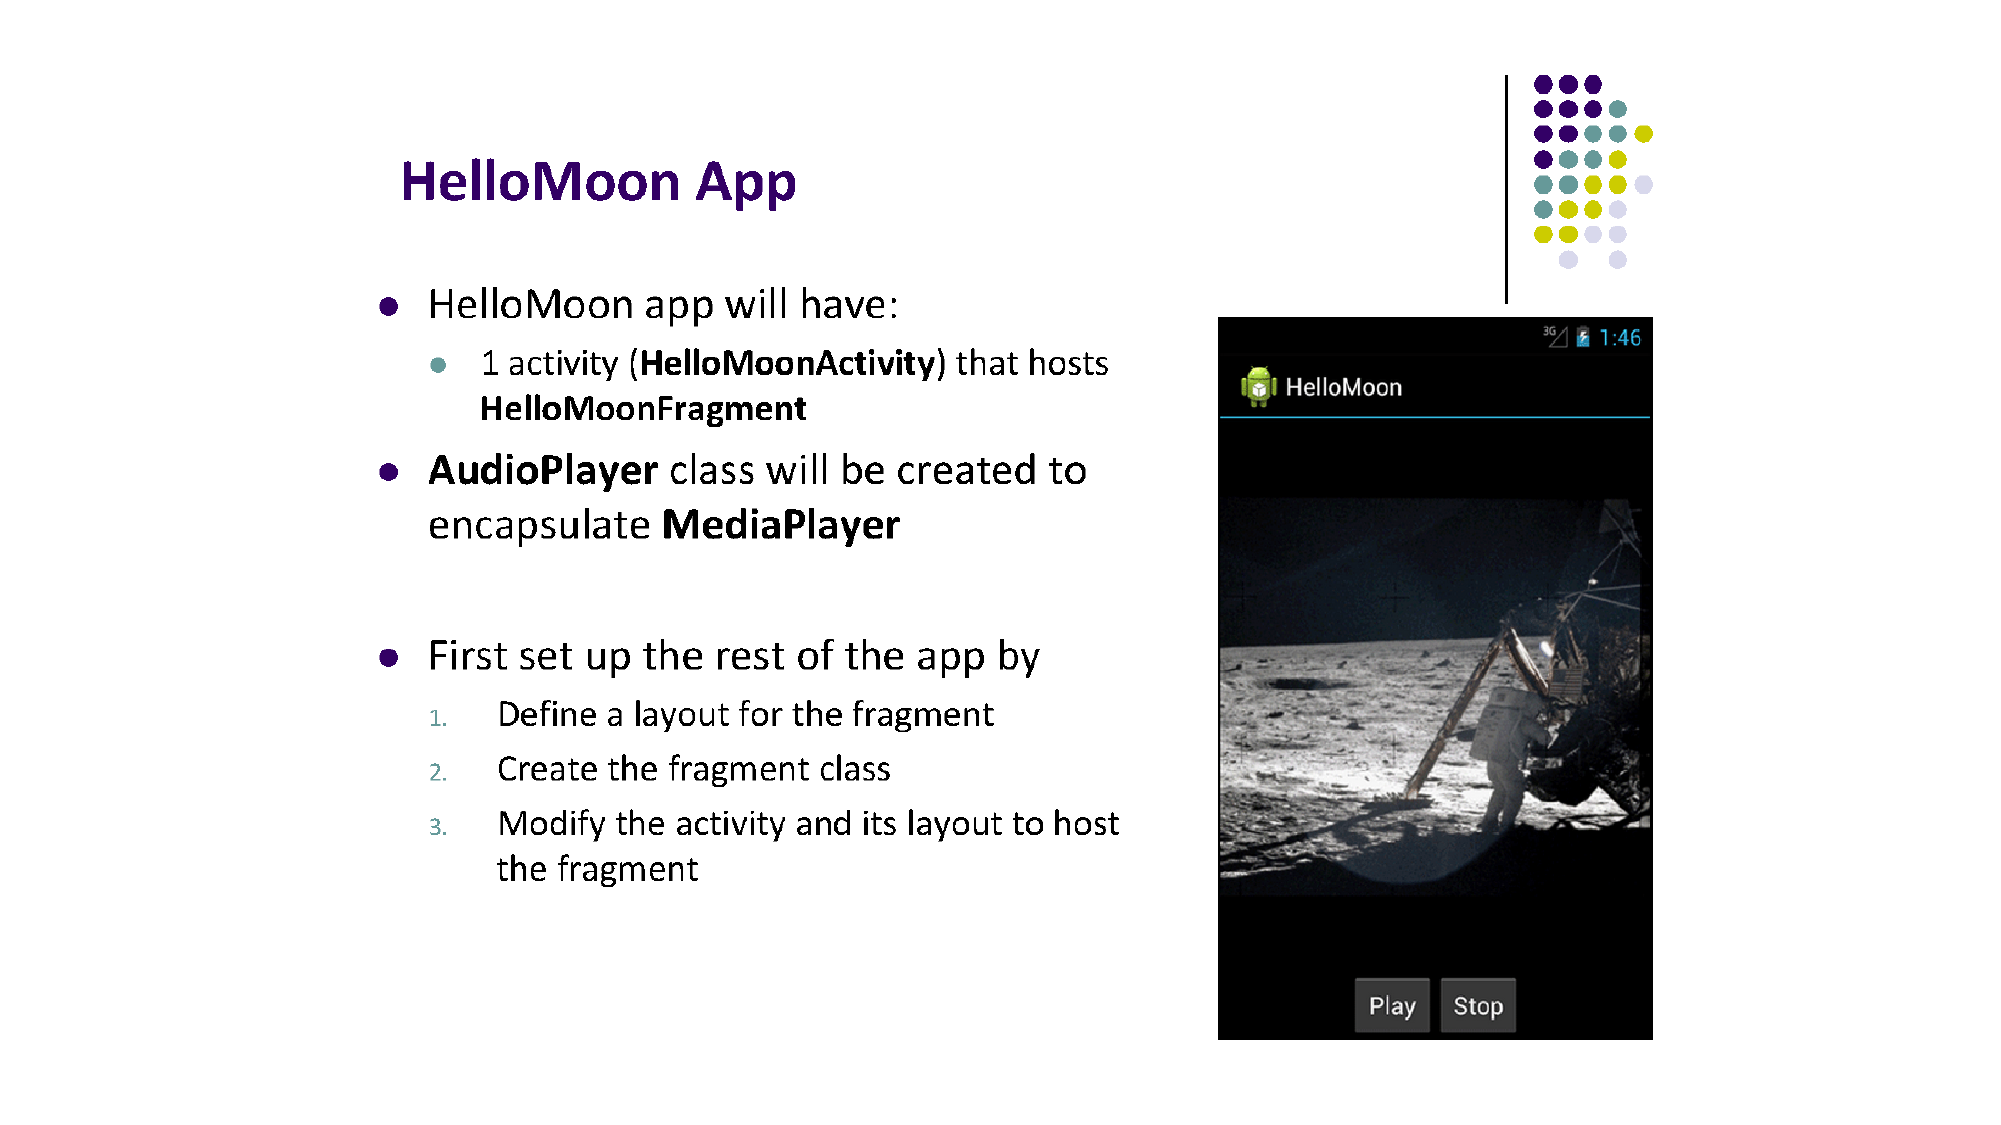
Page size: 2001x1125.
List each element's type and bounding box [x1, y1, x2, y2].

picture [249, 0, 1750, 1125]
